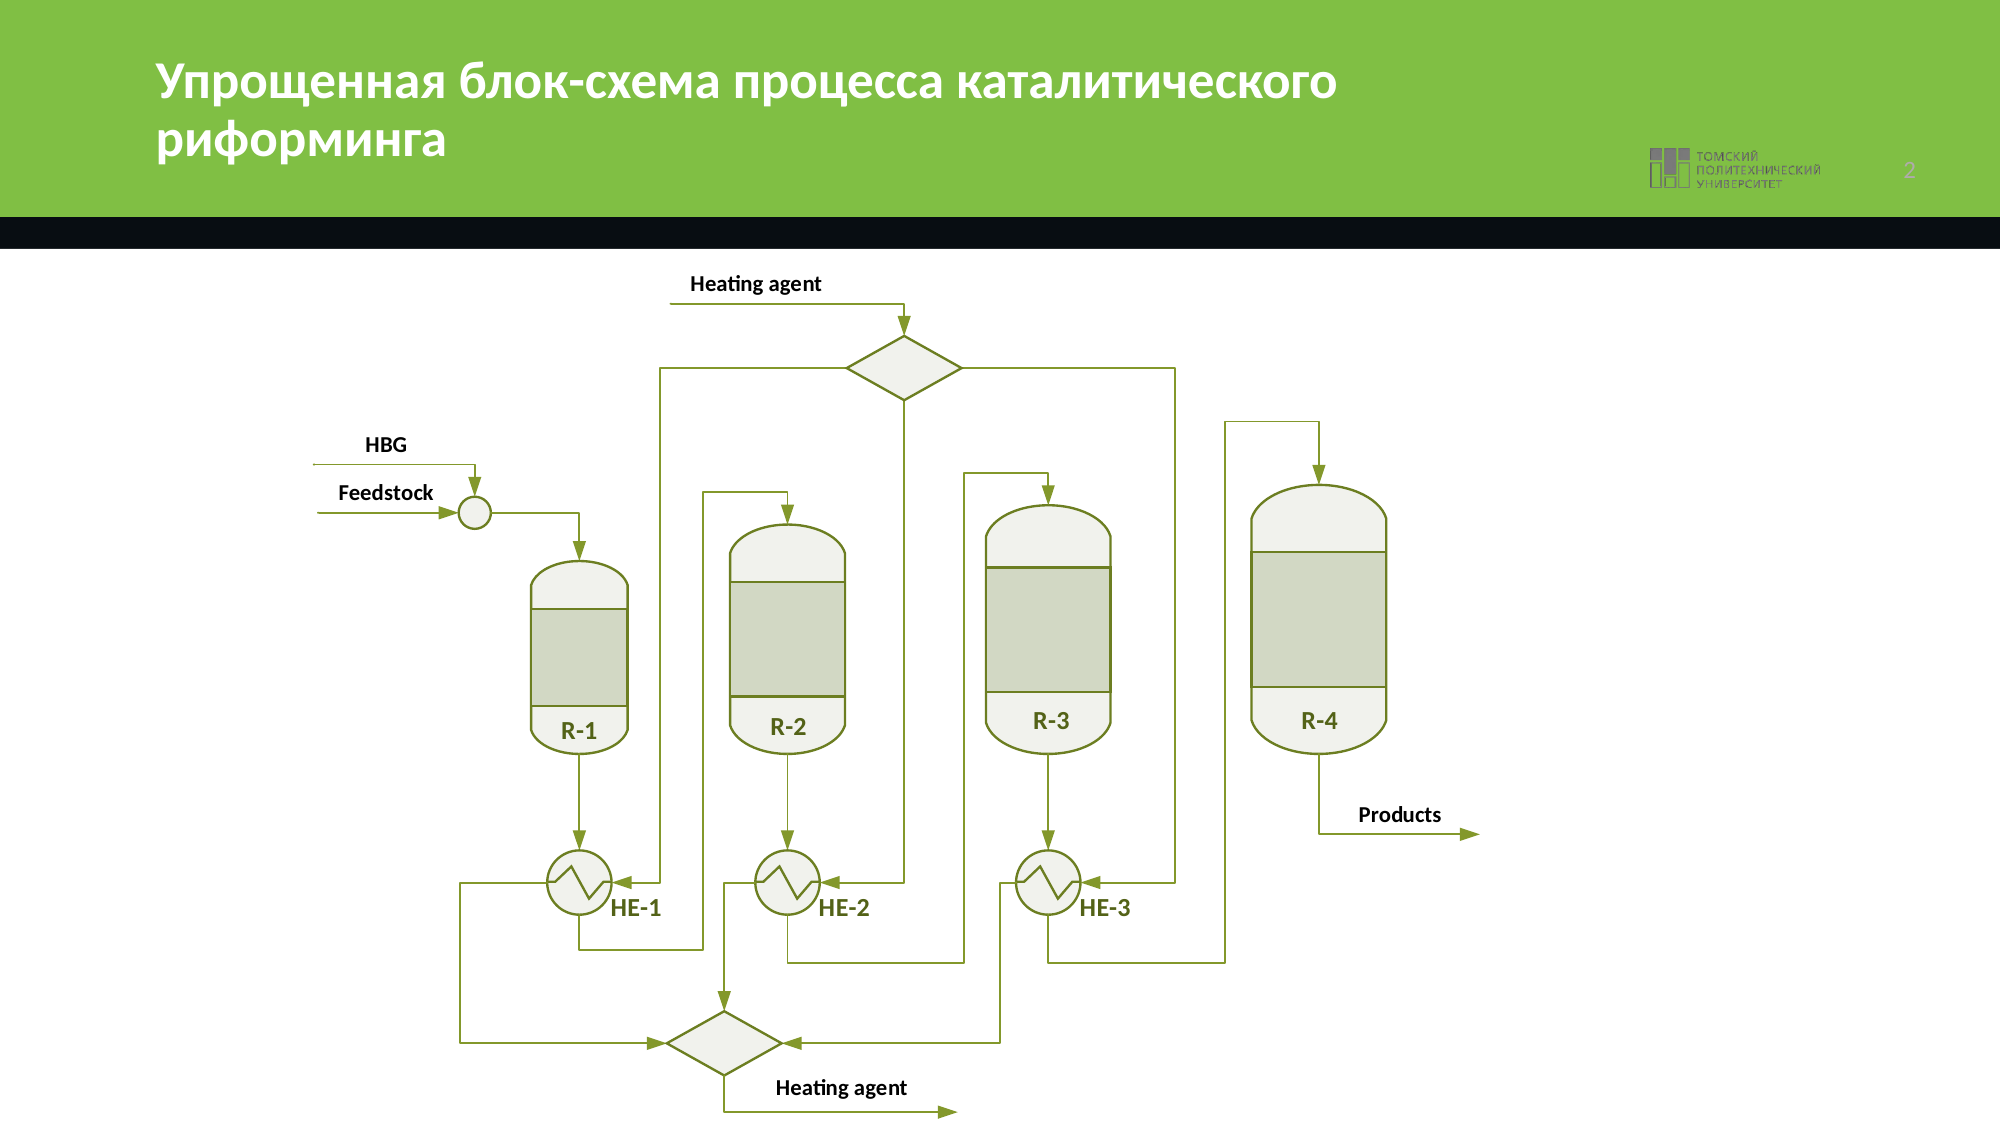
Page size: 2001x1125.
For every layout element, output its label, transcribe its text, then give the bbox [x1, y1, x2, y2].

title Упрощенная блок-схема процесса каталитического риформинга [140, 45, 1651, 176]
picture [310, 262, 1481, 1119]
text_box [0, 0, 2000, 218]
text_box [0, 248, 2000, 1125]
text_box 2 [1862, 138, 1932, 199]
picture [1650, 148, 1820, 188]
